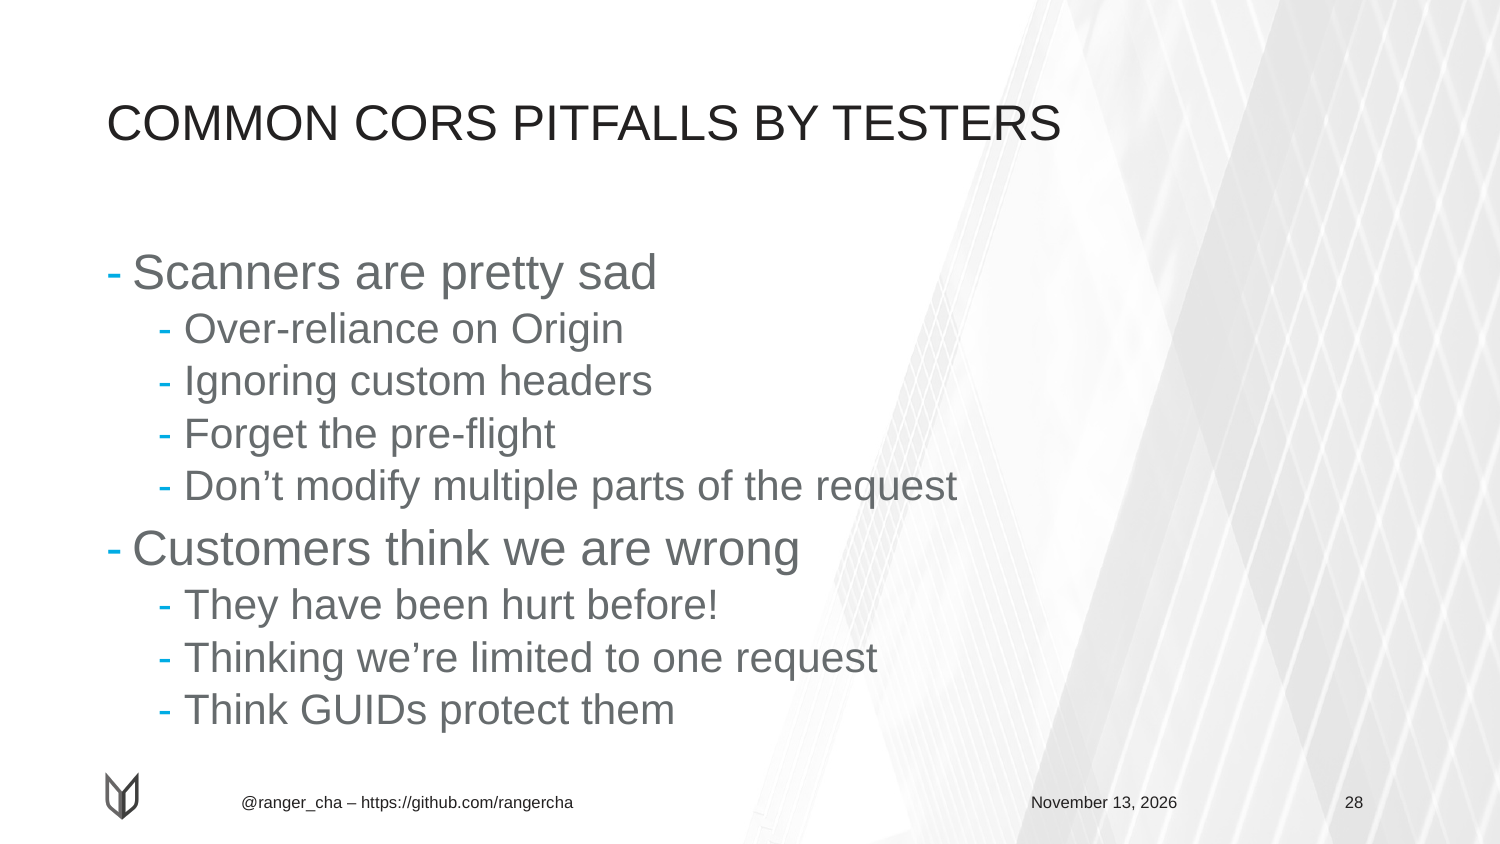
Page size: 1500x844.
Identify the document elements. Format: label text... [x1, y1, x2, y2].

title COMMON CORS PITFALLS BY TESTERS [106, 96, 1400, 220]
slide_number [1016, 784, 1324, 815]
slide_number 28 [1324, 784, 1379, 815]
list Scanners are pretty sad Over-reliance on Origin Ignoring custom headers Forget the pre-flight Don’t modify multiple parts of the request Customers think we are wrong They have been hurt before! Thinking we’re limited to one request Think GUIDs protect them [106, 246, 1400, 736]
picture [0, 0, 1500, 844]
